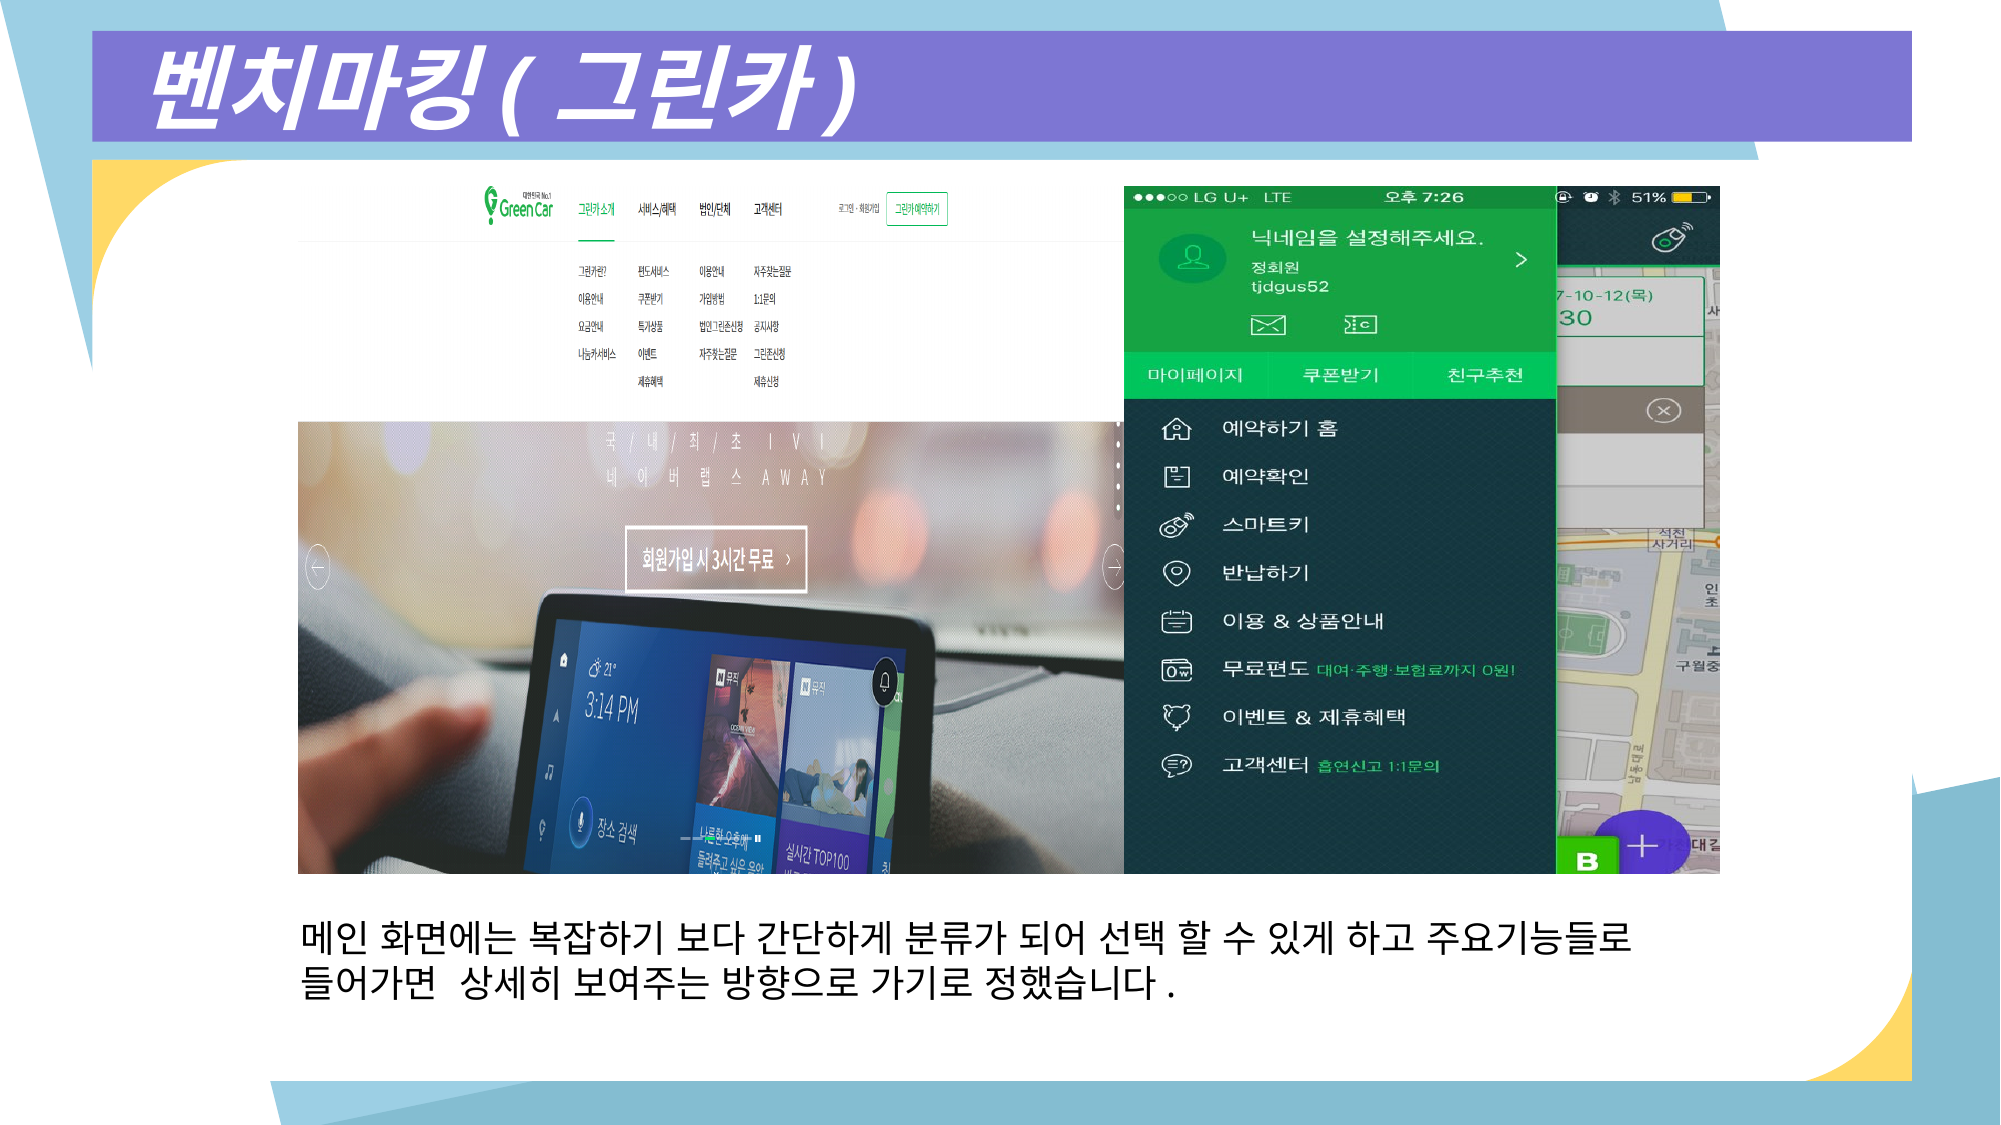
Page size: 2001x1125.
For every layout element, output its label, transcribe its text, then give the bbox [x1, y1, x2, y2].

text_box [320, 775, 2000, 1125]
text_box [1912, 768, 1918, 793]
text_box [0, 0, 1760, 373]
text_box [92, 159, 1912, 1081]
text_box [269, 1081, 523, 1125]
picture [298, 186, 1720, 874]
text_box 벤치마킹(그린카) [91, 30, 1913, 143]
